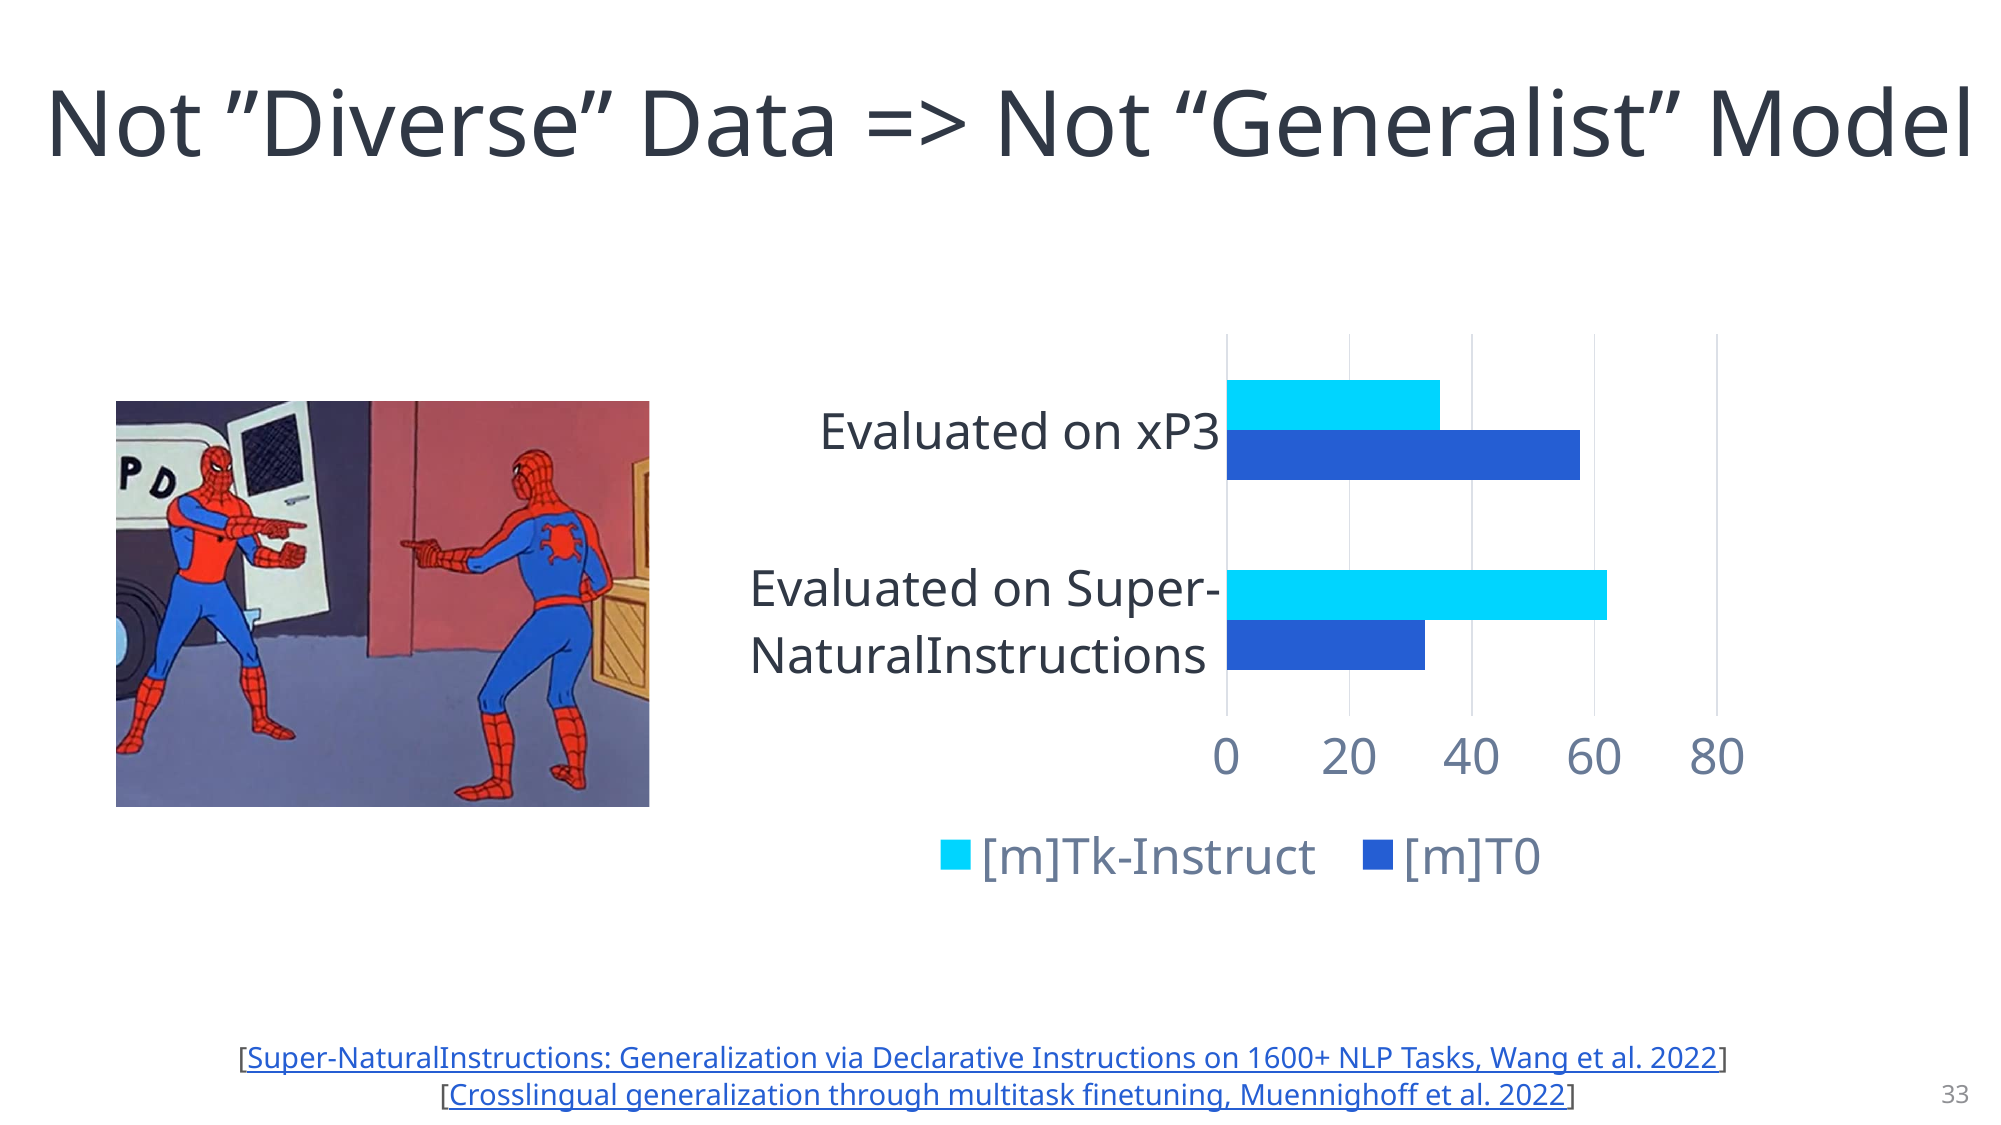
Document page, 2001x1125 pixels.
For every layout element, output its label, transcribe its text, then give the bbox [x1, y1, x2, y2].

text_box [Super-NaturalInstructions: Generalization via Declarative Instructions on 1600+ NLP Tasks, Wang et al. 2022] [189, 1032, 1777, 1088]
text_box [Crosslingual generalization through multitask finetuning, Muennighoff et al. 2022] [214, 1069, 1802, 1124]
title Not ”Diverse” Data => Not “Generalist” Model [7, 47, 2000, 206]
picture [116, 401, 650, 807]
slide_number 33 [1912, 1065, 2000, 1125]
chart [728, 323, 1767, 899]
